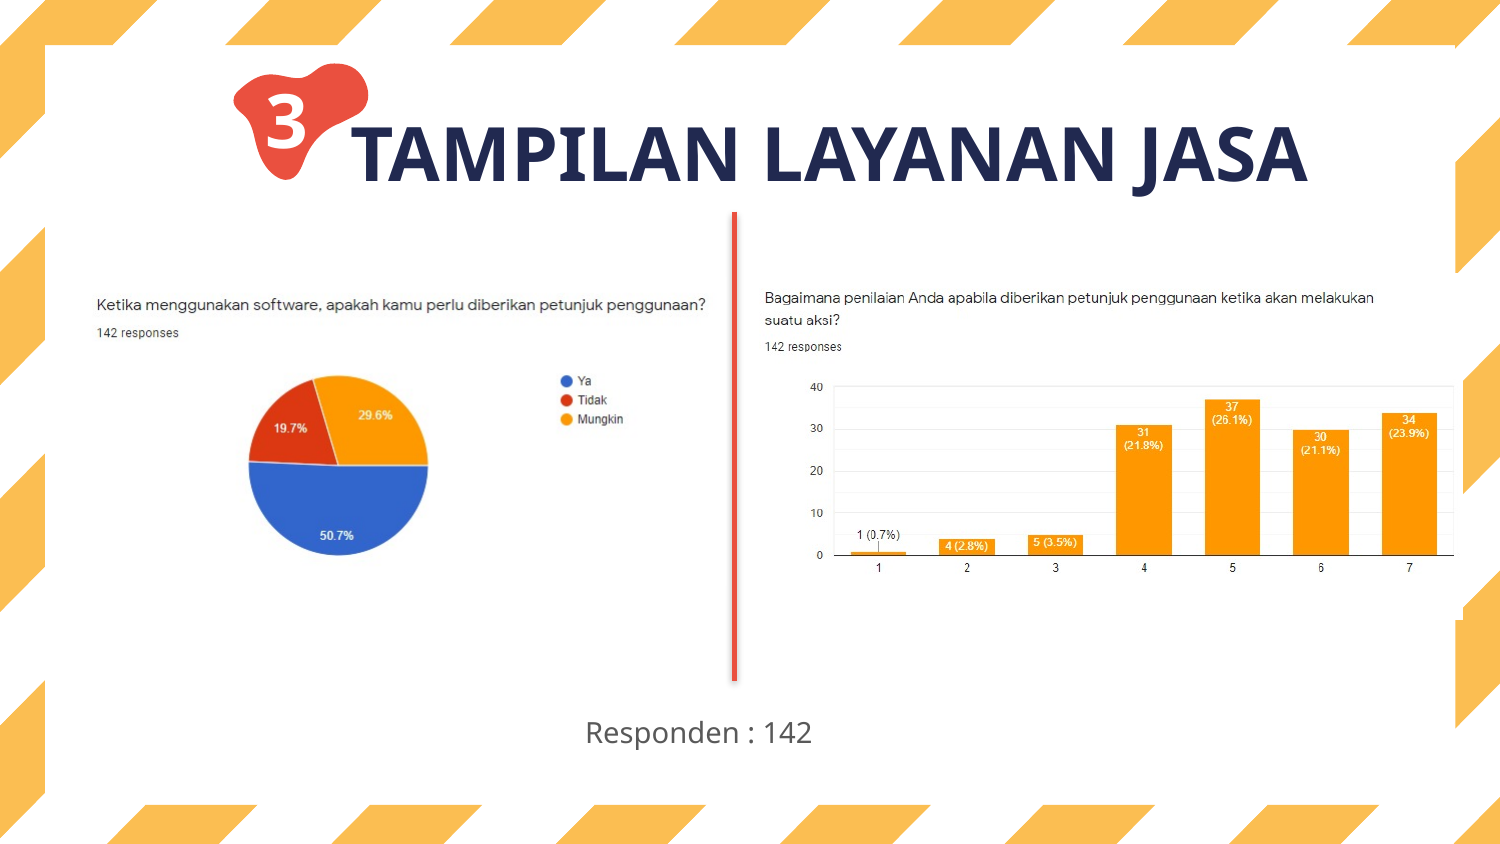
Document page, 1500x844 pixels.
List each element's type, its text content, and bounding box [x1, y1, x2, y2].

text_box 3 [234, 73, 340, 155]
text_box [311, 63, 369, 124]
text_box [259, 155, 307, 180]
picture [75, 276, 727, 586]
text_box TAMPILAN LAYANAN JASA [197, 106, 1462, 211]
picture [744, 273, 1463, 620]
subtitle Responden : 142 [540, 699, 865, 774]
